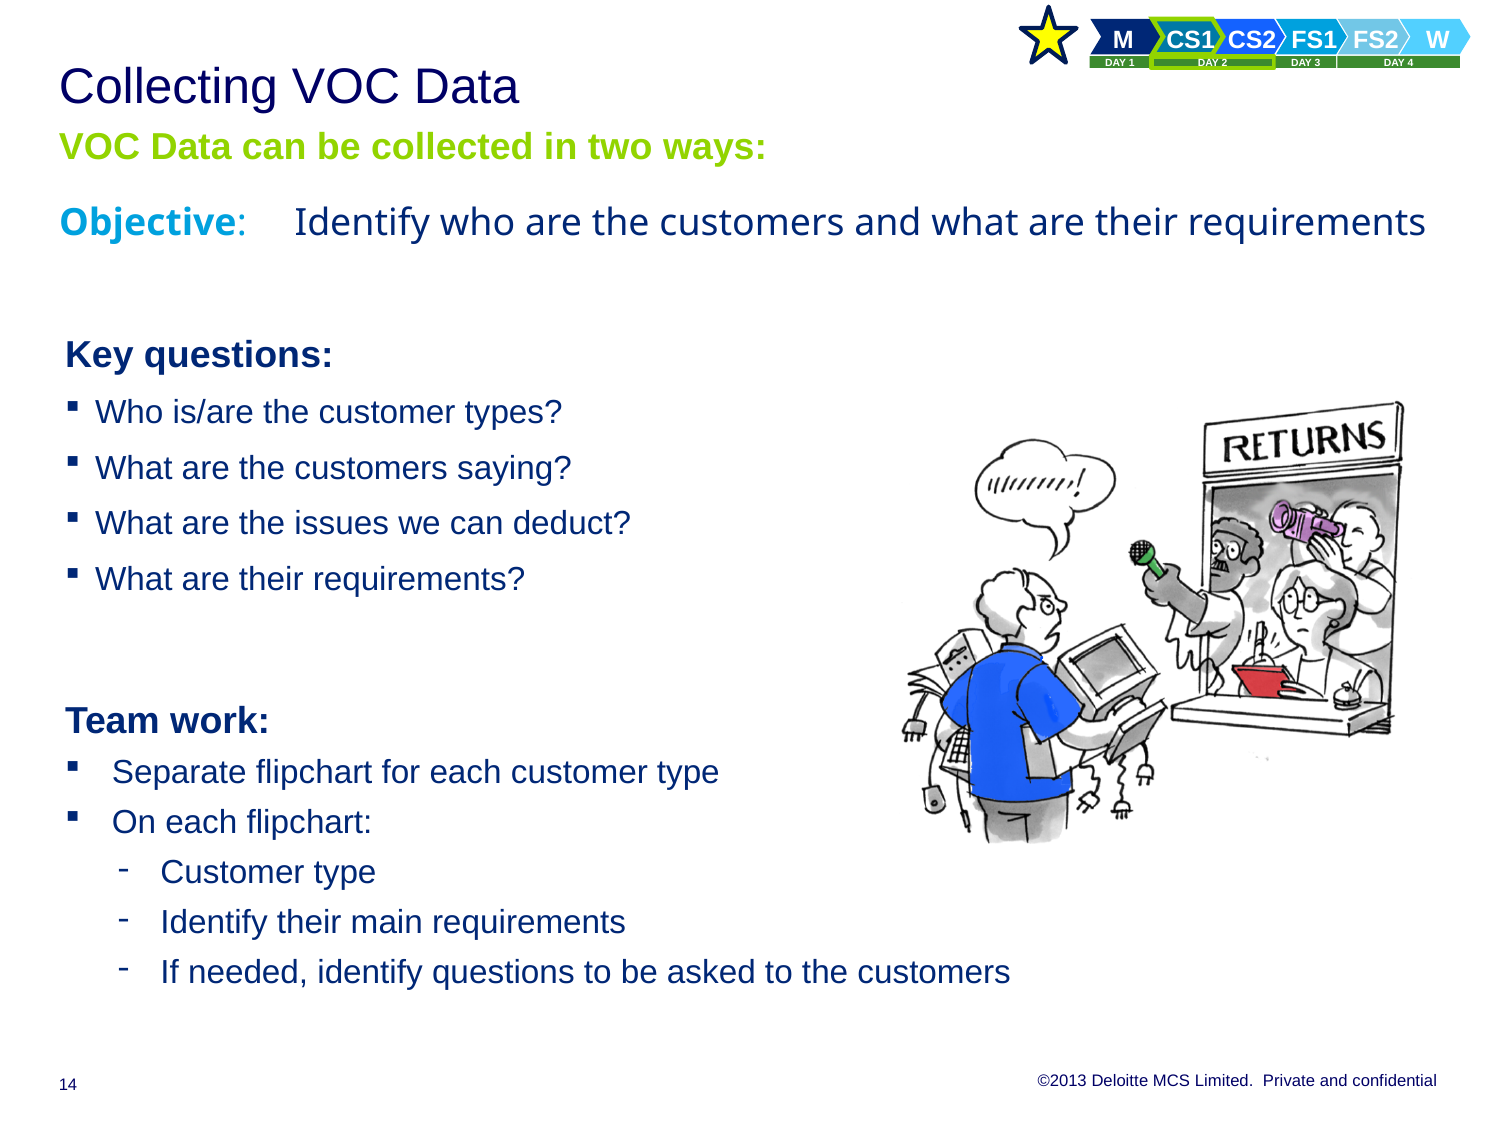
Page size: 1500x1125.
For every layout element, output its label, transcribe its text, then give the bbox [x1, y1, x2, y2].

picture [890, 397, 1415, 850]
title Collecting VOC Data VOC Data can be collected in two ways: [58, 58, 1441, 163]
text_box [1018, 4, 1079, 65]
text_box Objective: Identify who are the customers and what are their requirements [59, 198, 1448, 244]
text_box Key questions: Who is/are the customer types? What are the customers saying? What are the issues we can deduct? What are their requirements? [59, 324, 885, 602]
text_box 14 [58, 1074, 118, 1095]
text_box Team work: Separate flipchart for each customer type On each flipchart: Customer type Identify their main requirements If needed, identify questions to be asked to the customers [59, 689, 1029, 1010]
